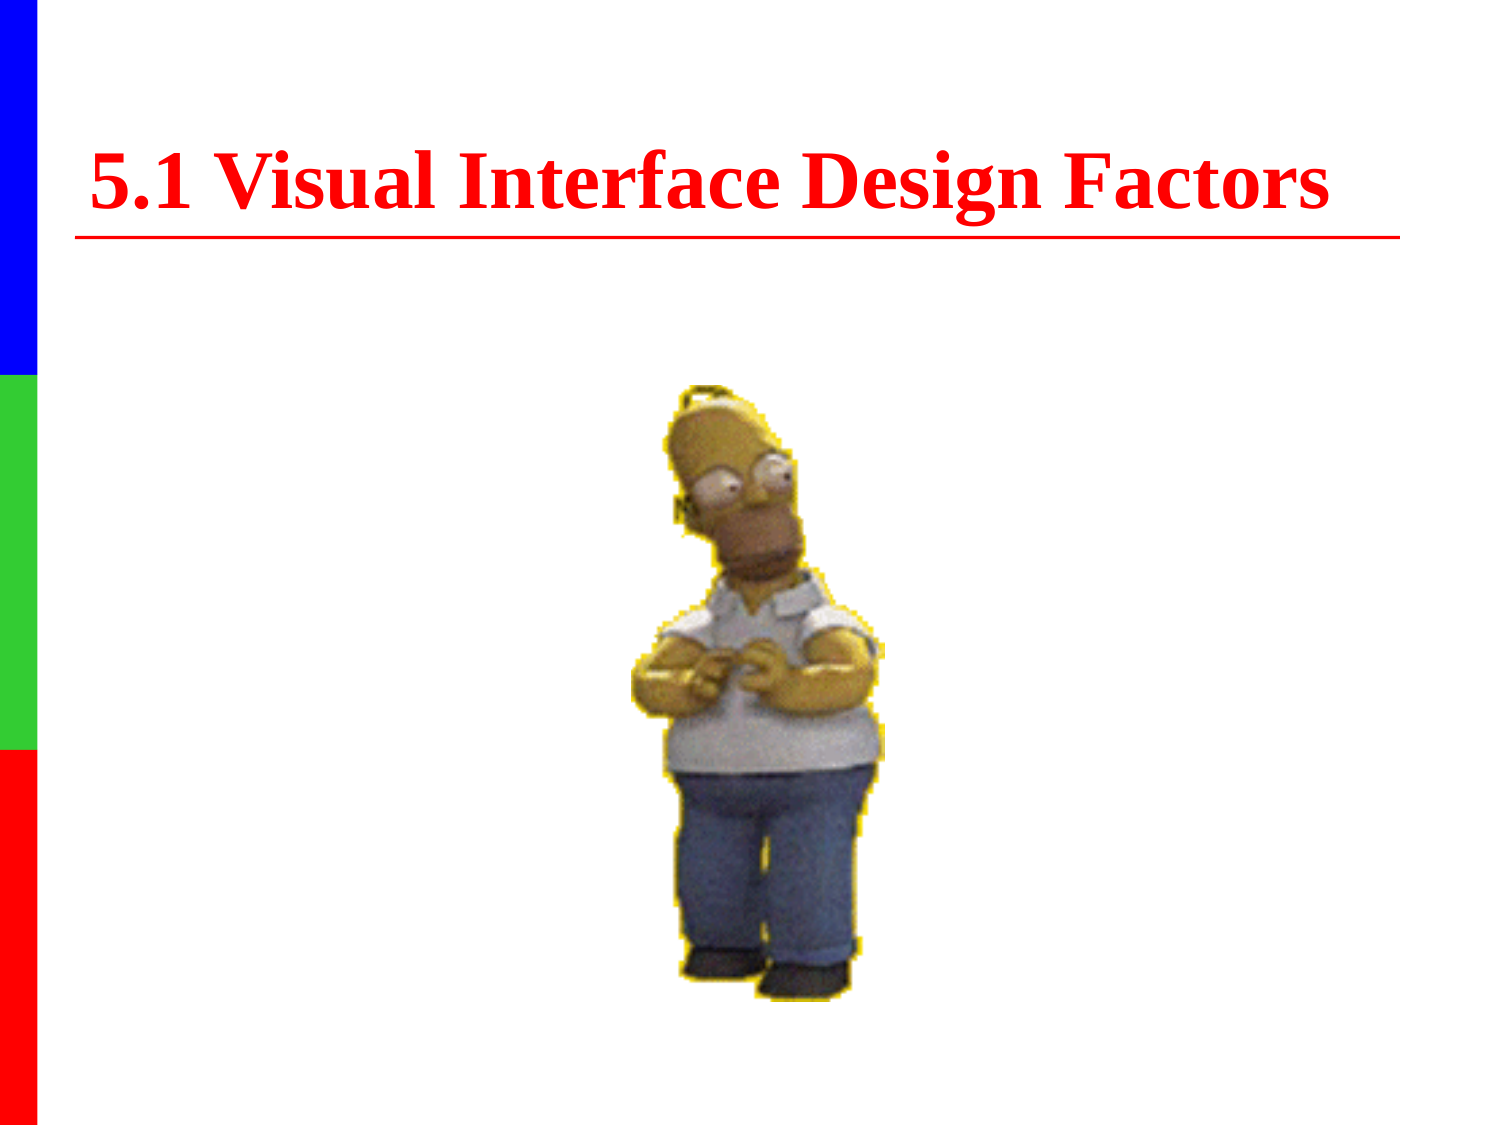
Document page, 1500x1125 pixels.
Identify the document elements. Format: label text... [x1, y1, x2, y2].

picture [631, 385, 885, 1002]
title 5.1 Visual Interface Design Factors [74, 45, 1426, 233]
